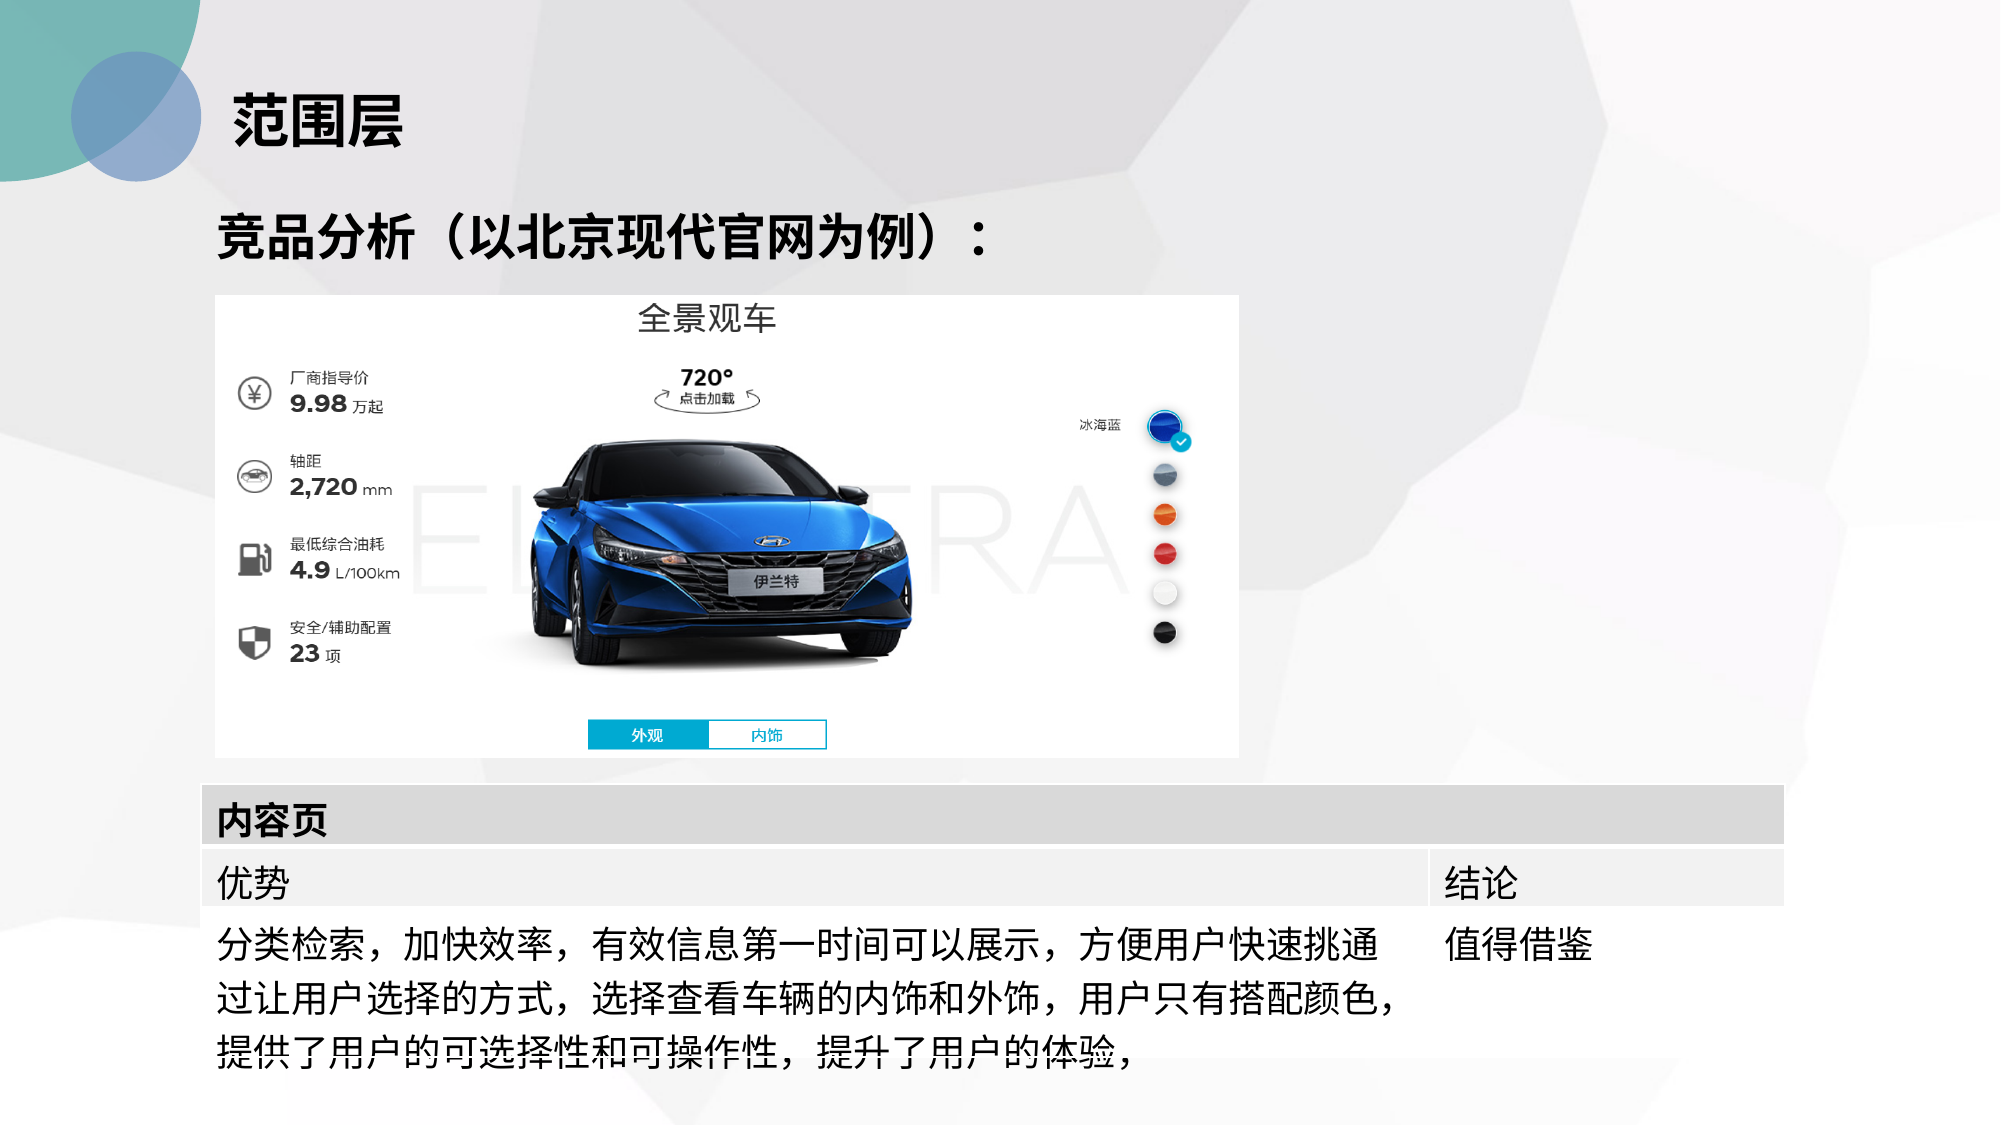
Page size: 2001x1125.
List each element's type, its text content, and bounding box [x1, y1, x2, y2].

text_box [0, 0, 202, 183]
picture [0, 0, 2001, 1125]
text_box [70, 50, 203, 183]
text_box 竞品分析（以北京现代官网为例）： [201, 198, 1844, 363]
table_cell 值得借鉴 [1430, 908, 1784, 1056]
table_cell 结论 [1430, 849, 1784, 906]
table_cell 分类检索，加快效率，有效信息第一时间可以展示，方便用户快速挑通过让用户选择的方式，选择查看车辆的内饰和外饰，用户只有搭配颜色，提供了用户的可选择性和可操作性，提升了用户的体验， [202, 908, 1428, 1056]
table_cell 优势 [202, 849, 1428, 906]
table_header 内容页 [202, 785, 1784, 844]
text_box 范围层 [216, 76, 421, 161]
